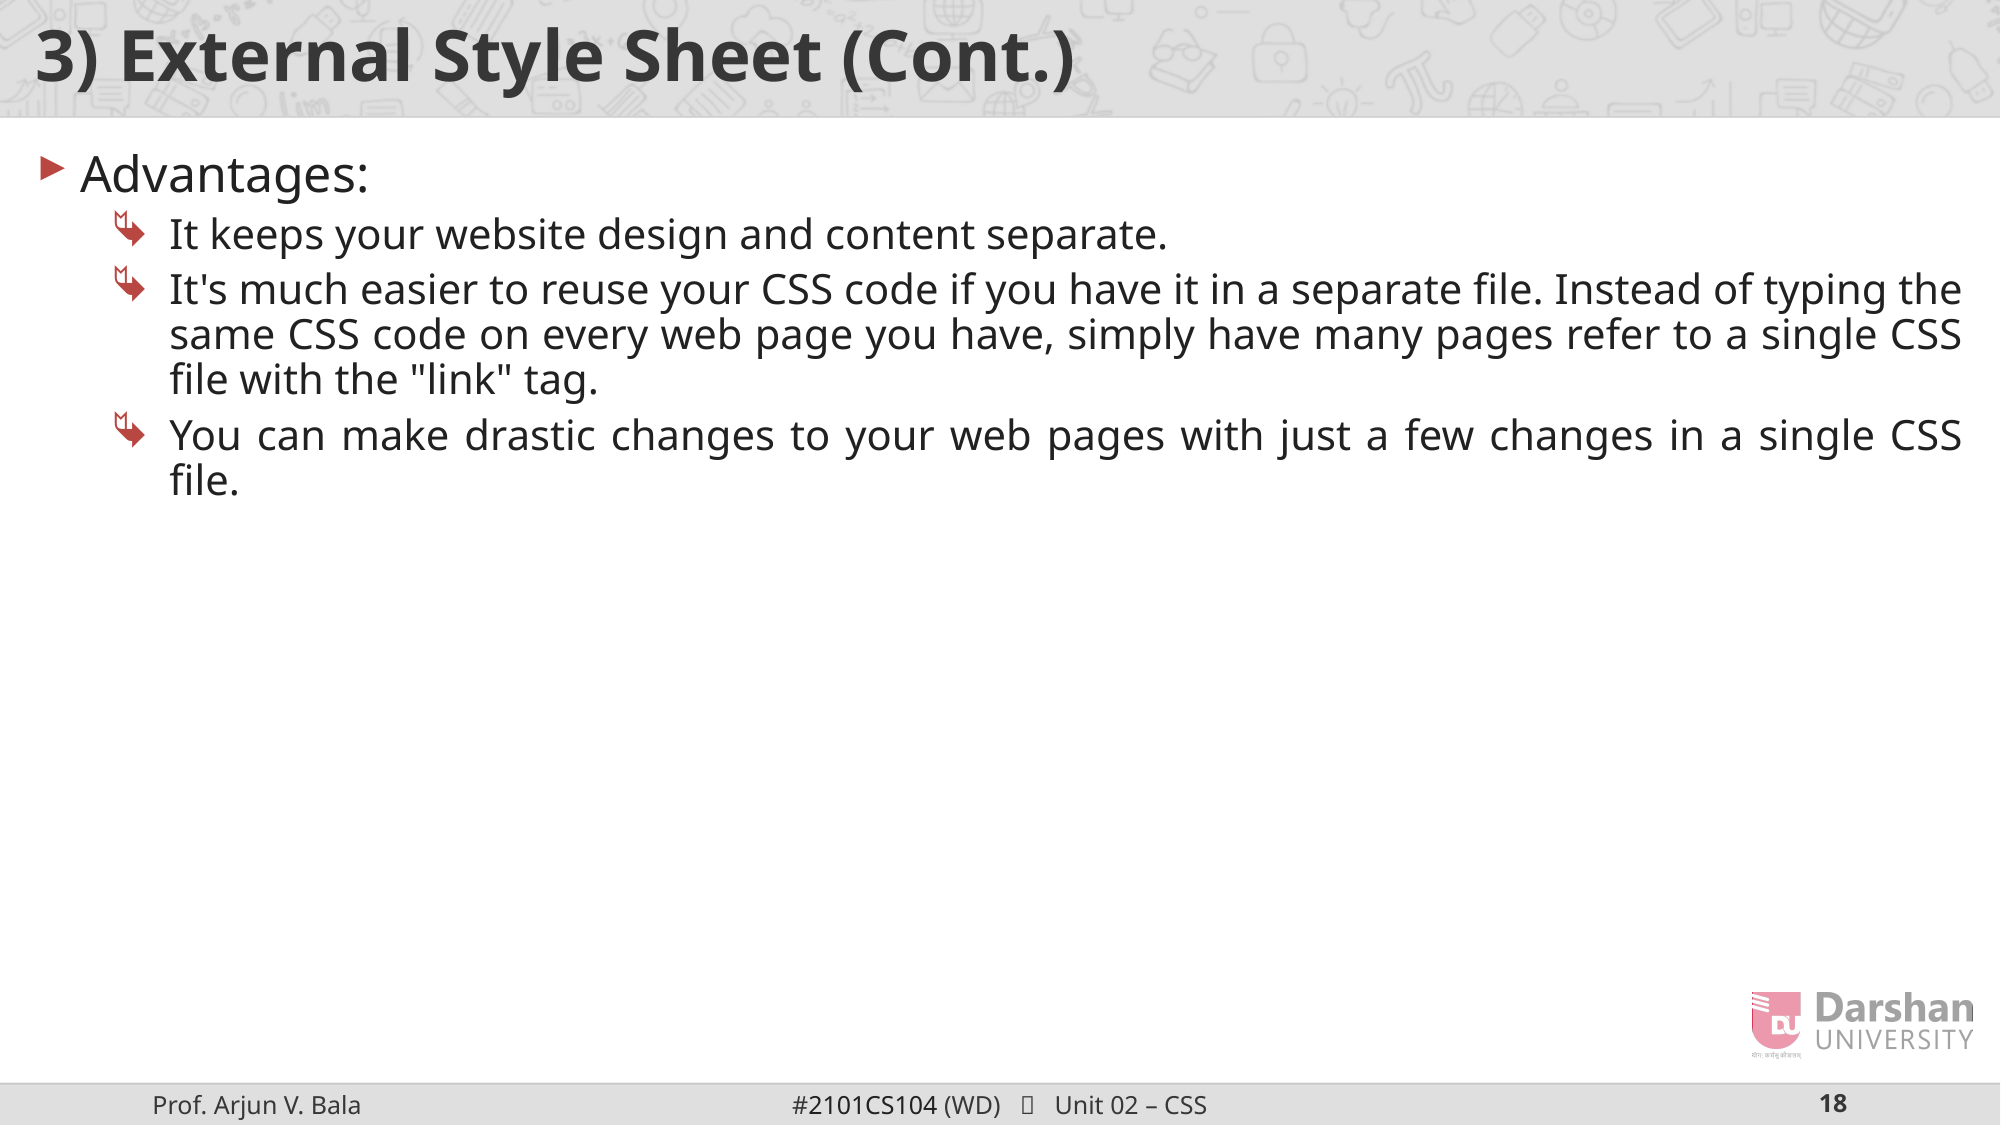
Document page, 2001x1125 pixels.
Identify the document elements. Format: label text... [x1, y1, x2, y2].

title 3) External Style Sheet (Cont.) [0, 0, 2000, 117]
list Advantages: It keeps your website design and content separate. It's much easier to reuse your CSS code if you have it in a separate file. Instead of typing the same CSS code on every web page you have, simply have many pages refer to a single CSS file with the "link" tag. You can make drastic changes to your web pages with just a few changes in a single CSS file. [21, 141, 1979, 1059]
